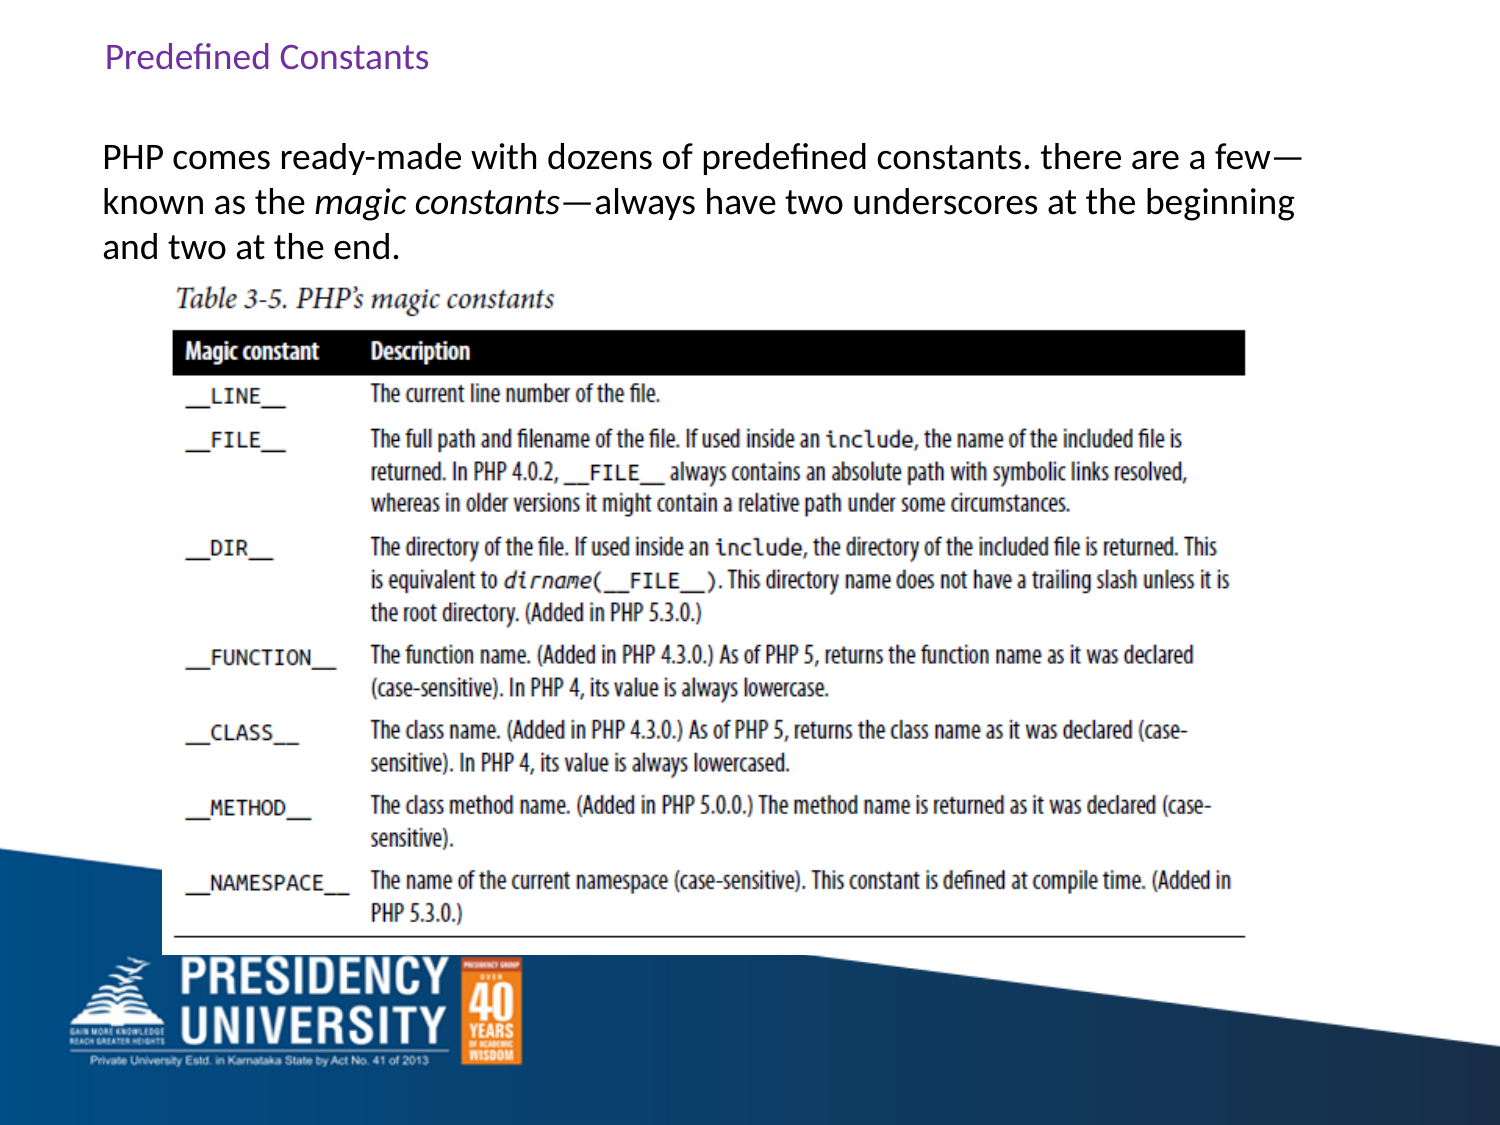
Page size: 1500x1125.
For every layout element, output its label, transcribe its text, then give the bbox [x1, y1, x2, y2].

picture [0, 274, 1500, 1125]
text_box Predefined Constants [90, 24, 446, 85]
text_box PHP comes ready-made with dozens of predefined constants. there are a few—known as the magic constants—always have two underscores at the beginning and two at the end. [87, 124, 1350, 275]
